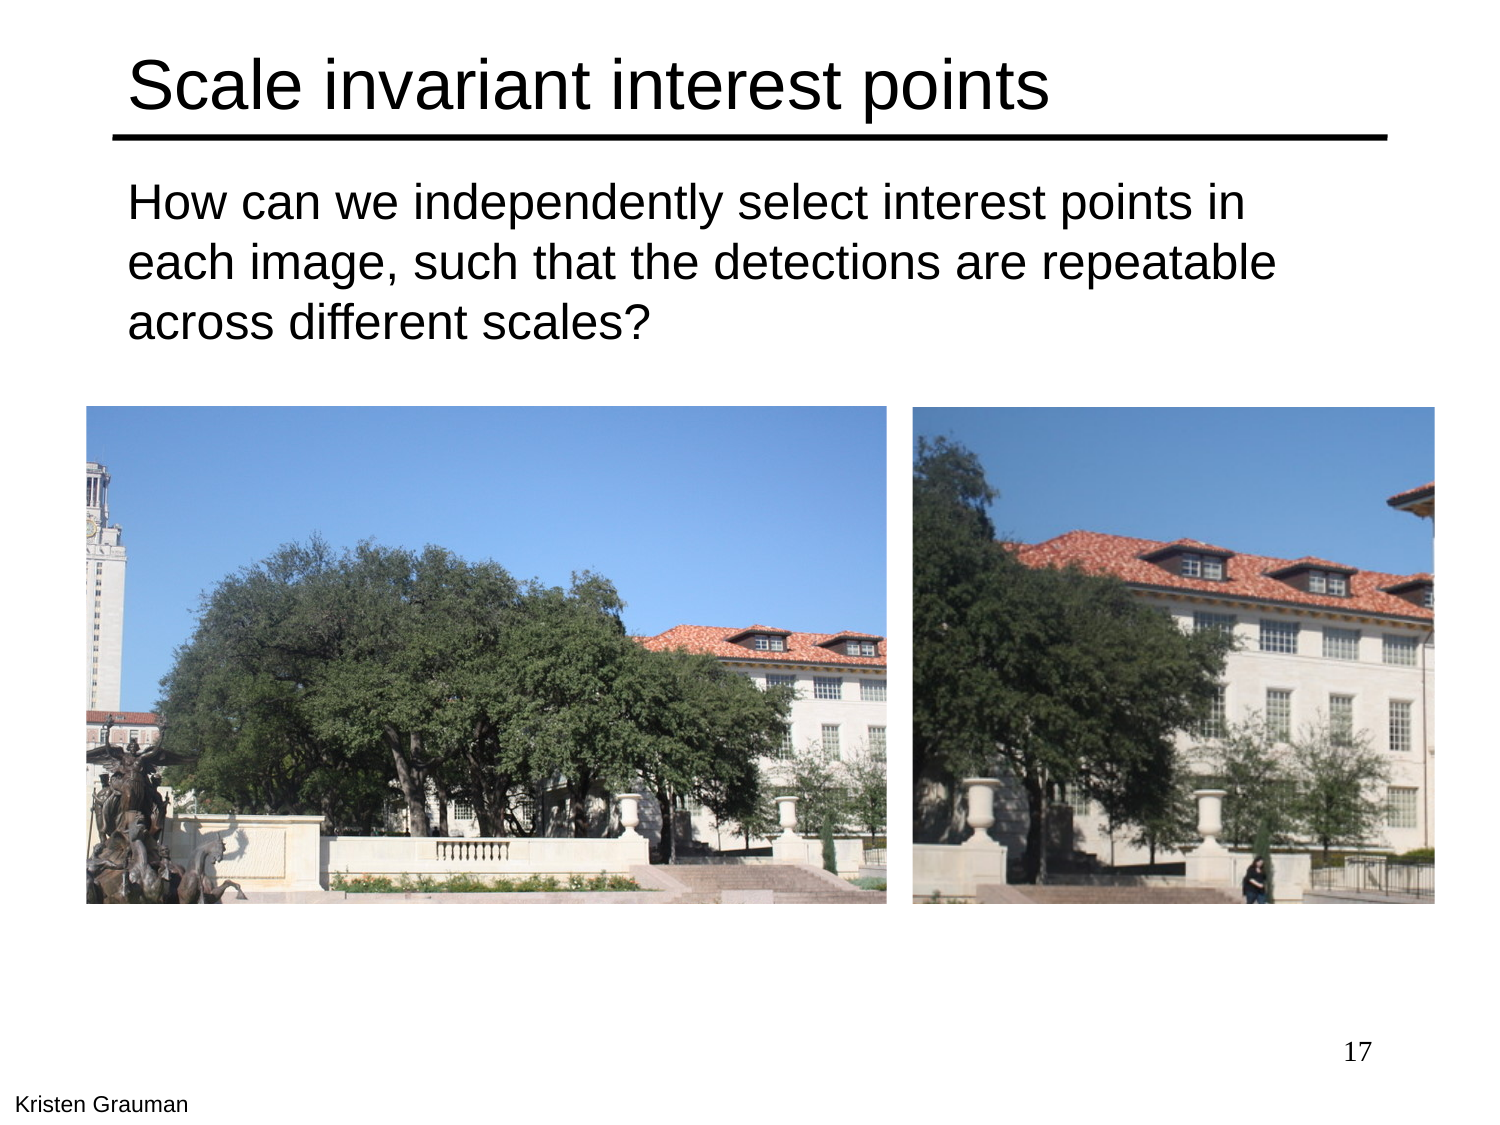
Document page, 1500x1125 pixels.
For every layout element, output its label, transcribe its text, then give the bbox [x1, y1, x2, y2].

picture [86, 406, 887, 905]
text_box 1 [1074, 1025, 1388, 1100]
picture [912, 407, 1435, 904]
text_box Scale invariant interest points [112, 12, 1388, 150]
text_box Kristen Grauman [0, 1082, 325, 1125]
text_box How can we independently select interest points in each image, such that the detections are repeatable across different scales? [112, 162, 1350, 358]
